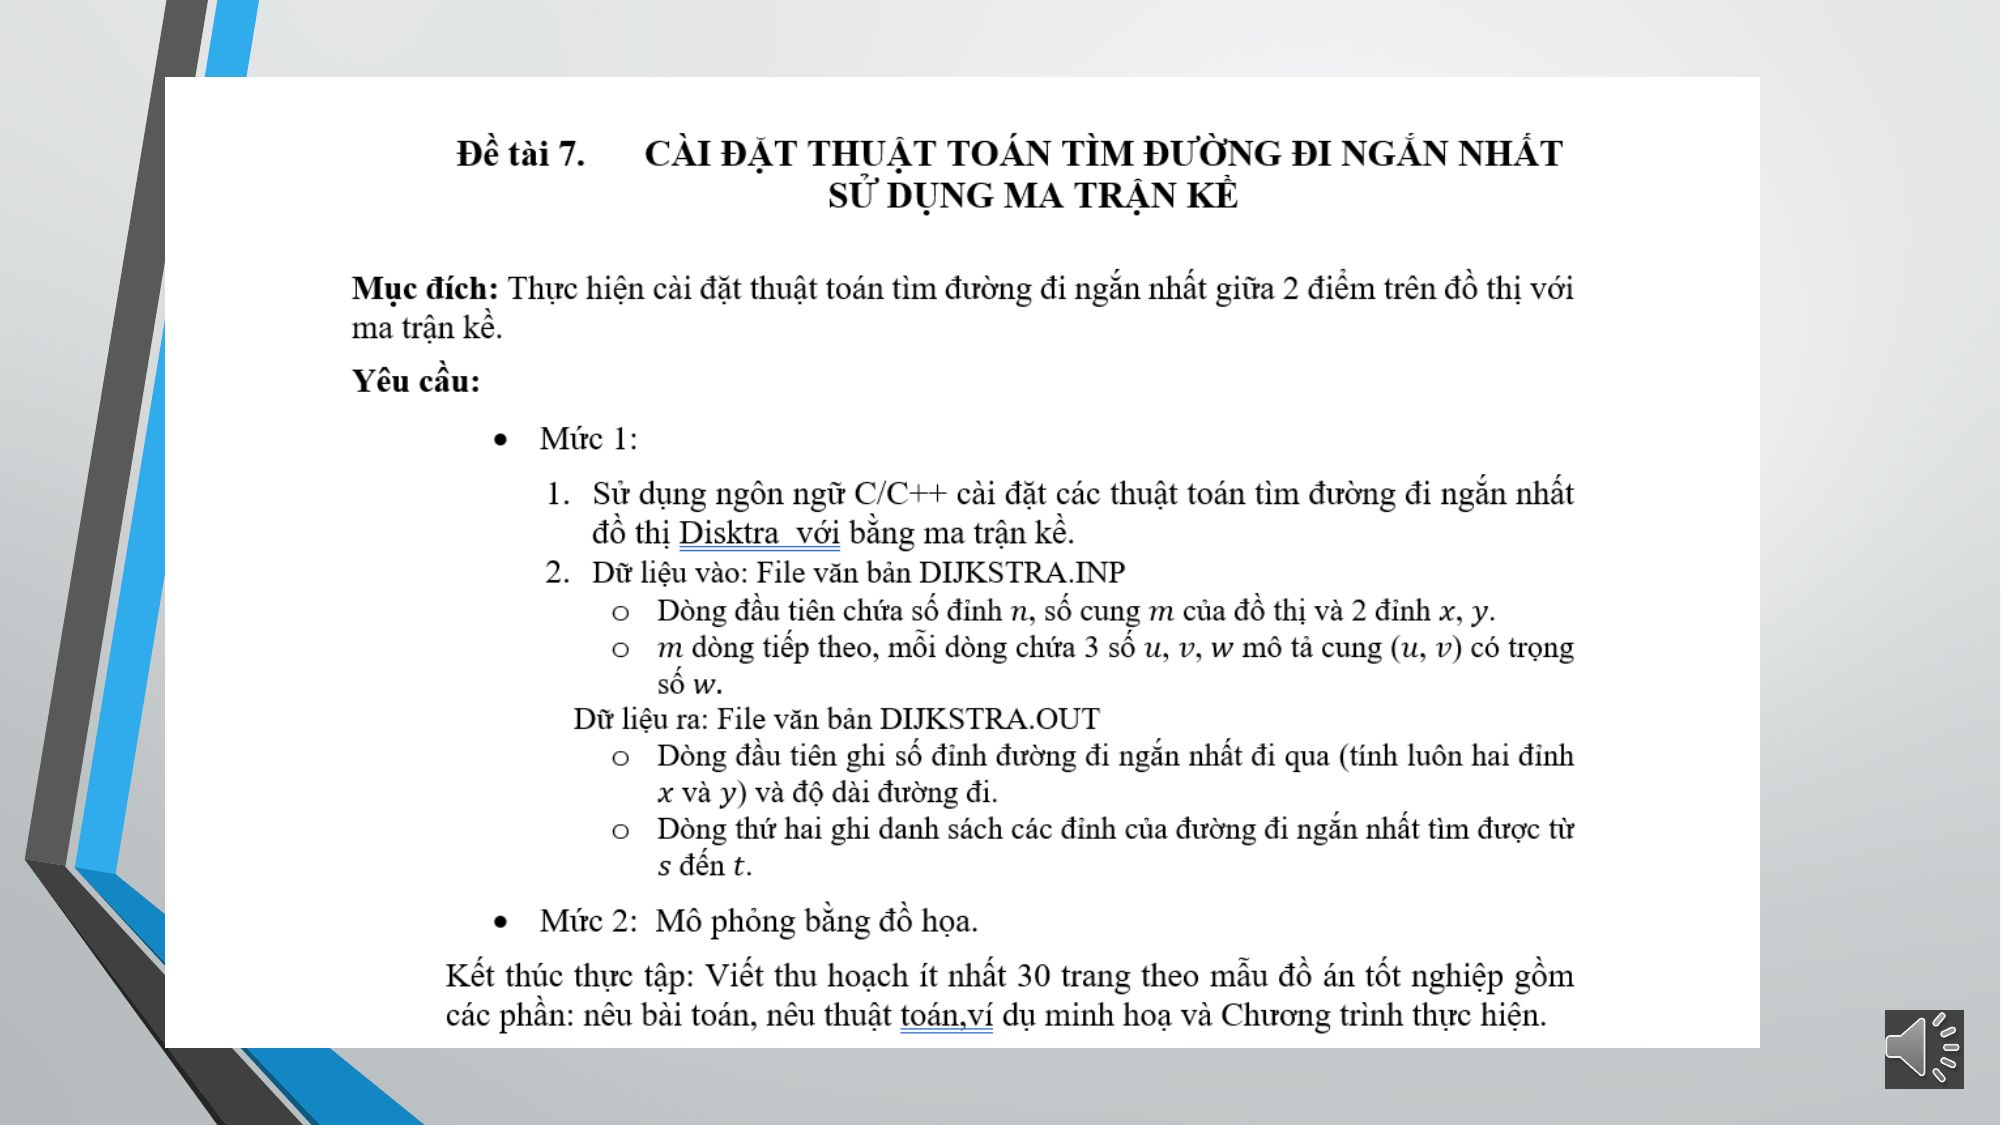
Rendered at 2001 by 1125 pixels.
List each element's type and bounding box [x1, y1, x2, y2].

list [165, 77, 1760, 1048]
picture [1884, 1009, 1965, 1090]
